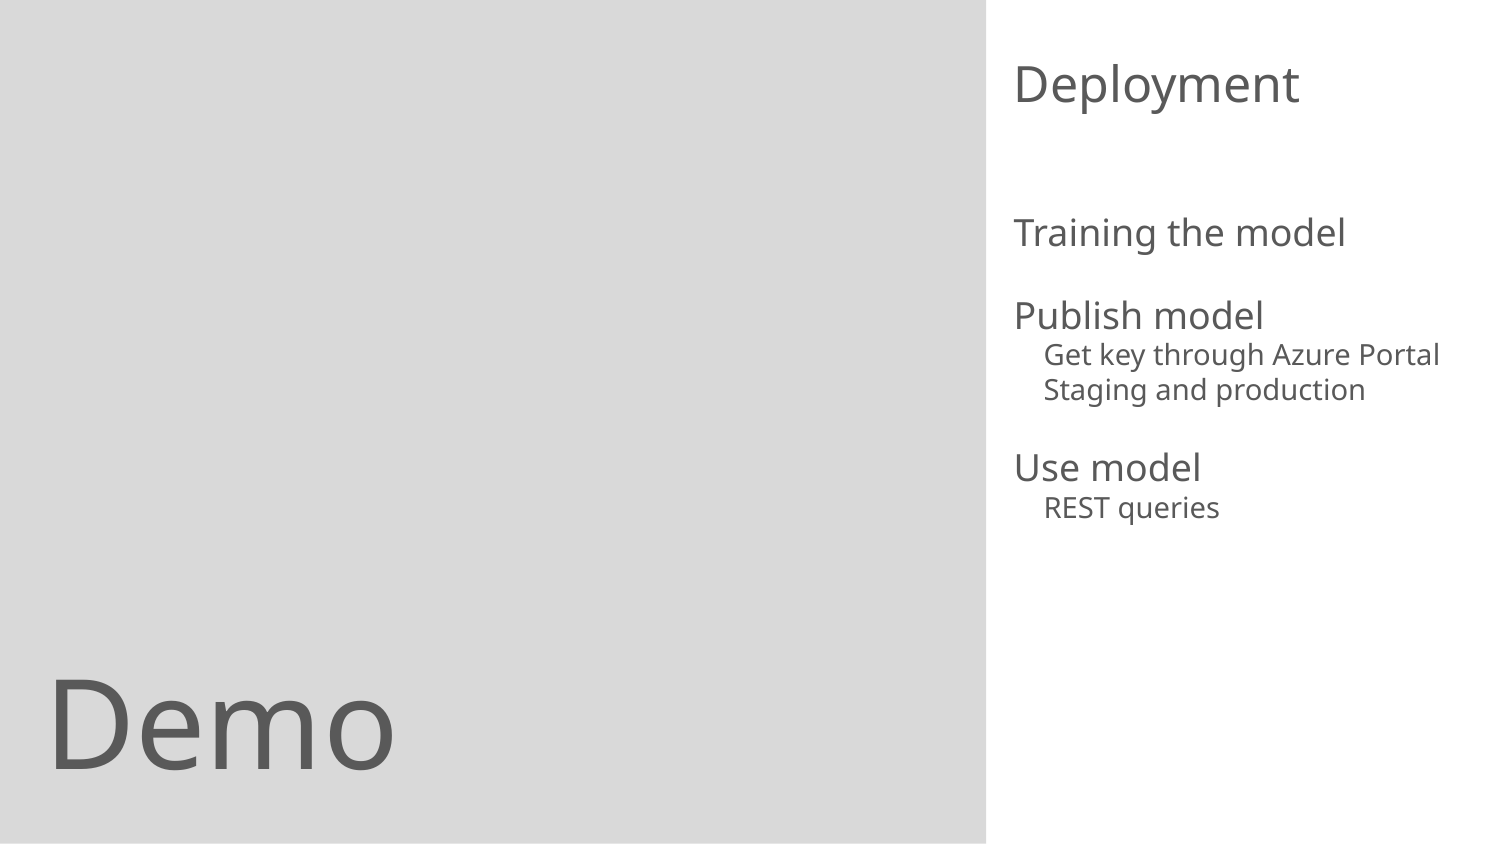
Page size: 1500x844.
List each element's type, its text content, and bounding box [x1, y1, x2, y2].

list Deployment [1013, 30, 1460, 113]
list Training the model Publish model Get key through Azure Portal Staging and production Use model REST queries [1013, 209, 1459, 804]
